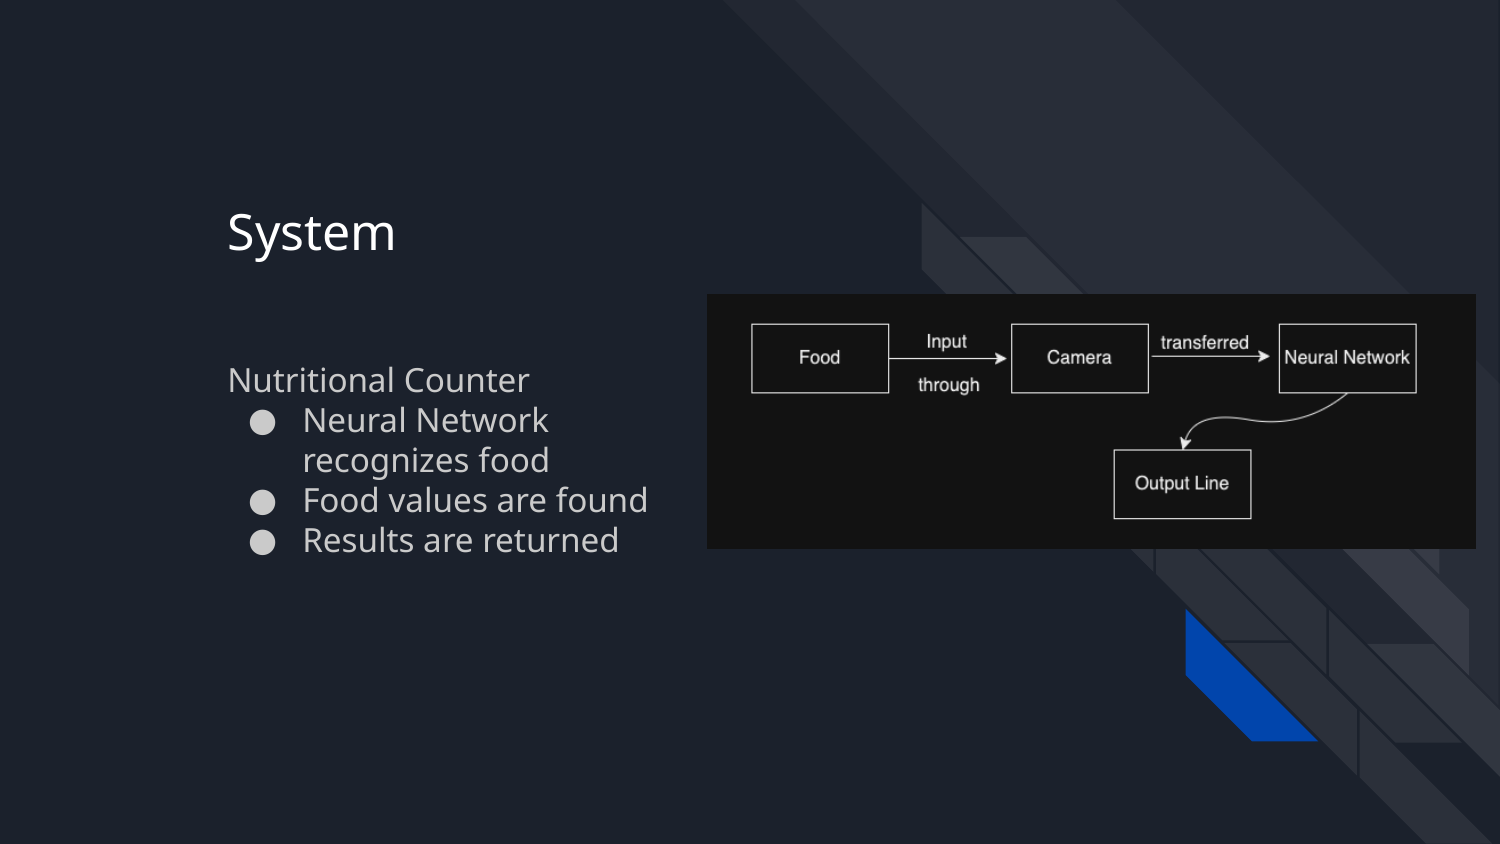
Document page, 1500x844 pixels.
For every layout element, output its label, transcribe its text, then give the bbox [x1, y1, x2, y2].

picture [707, 294, 1477, 550]
text_box Nutritional Counter Neural Network recognizes food Food values are found Results are returned [212, 344, 708, 700]
title System [212, 185, 1368, 266]
